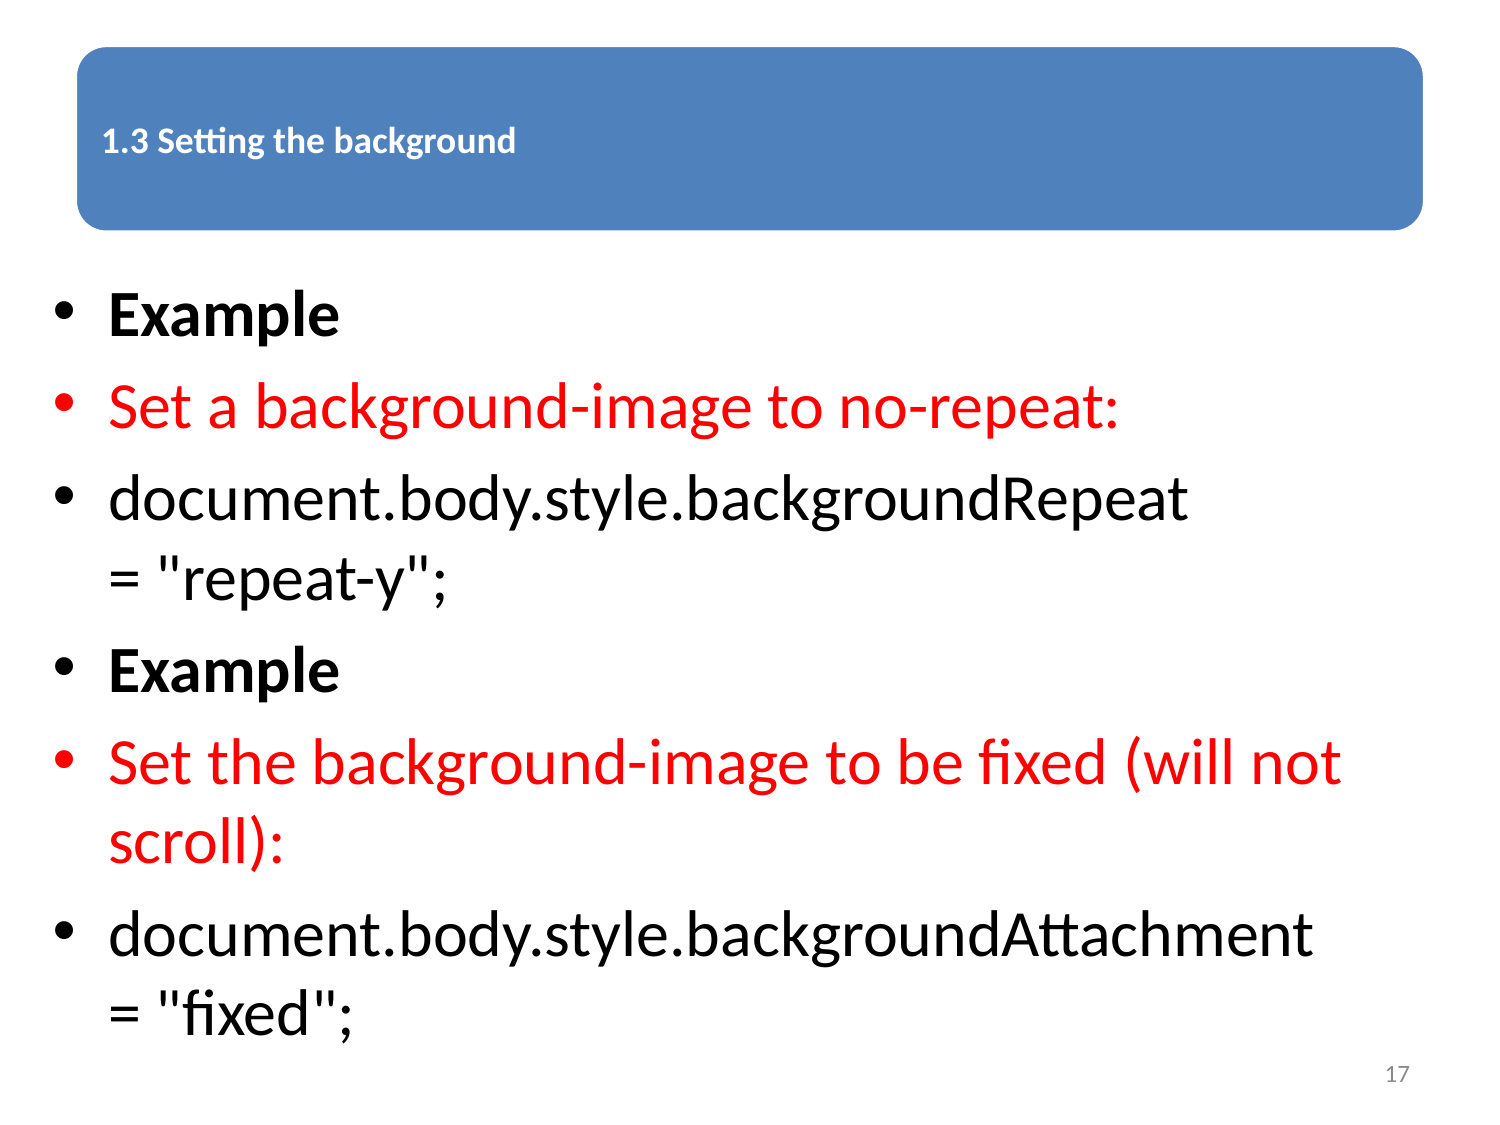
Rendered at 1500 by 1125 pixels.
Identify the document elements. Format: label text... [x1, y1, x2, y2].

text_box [74, 44, 1426, 233]
slide_number 17 [1074, 1042, 1425, 1103]
list Example Set a background-image to no-repeat: document.body.style.backgroundRepeat = "repeat-y"; Example Set the background-image to be fixed (will not scroll): document.body.style.backgroundAttachment = "fixed"; [37, 262, 1475, 1063]
